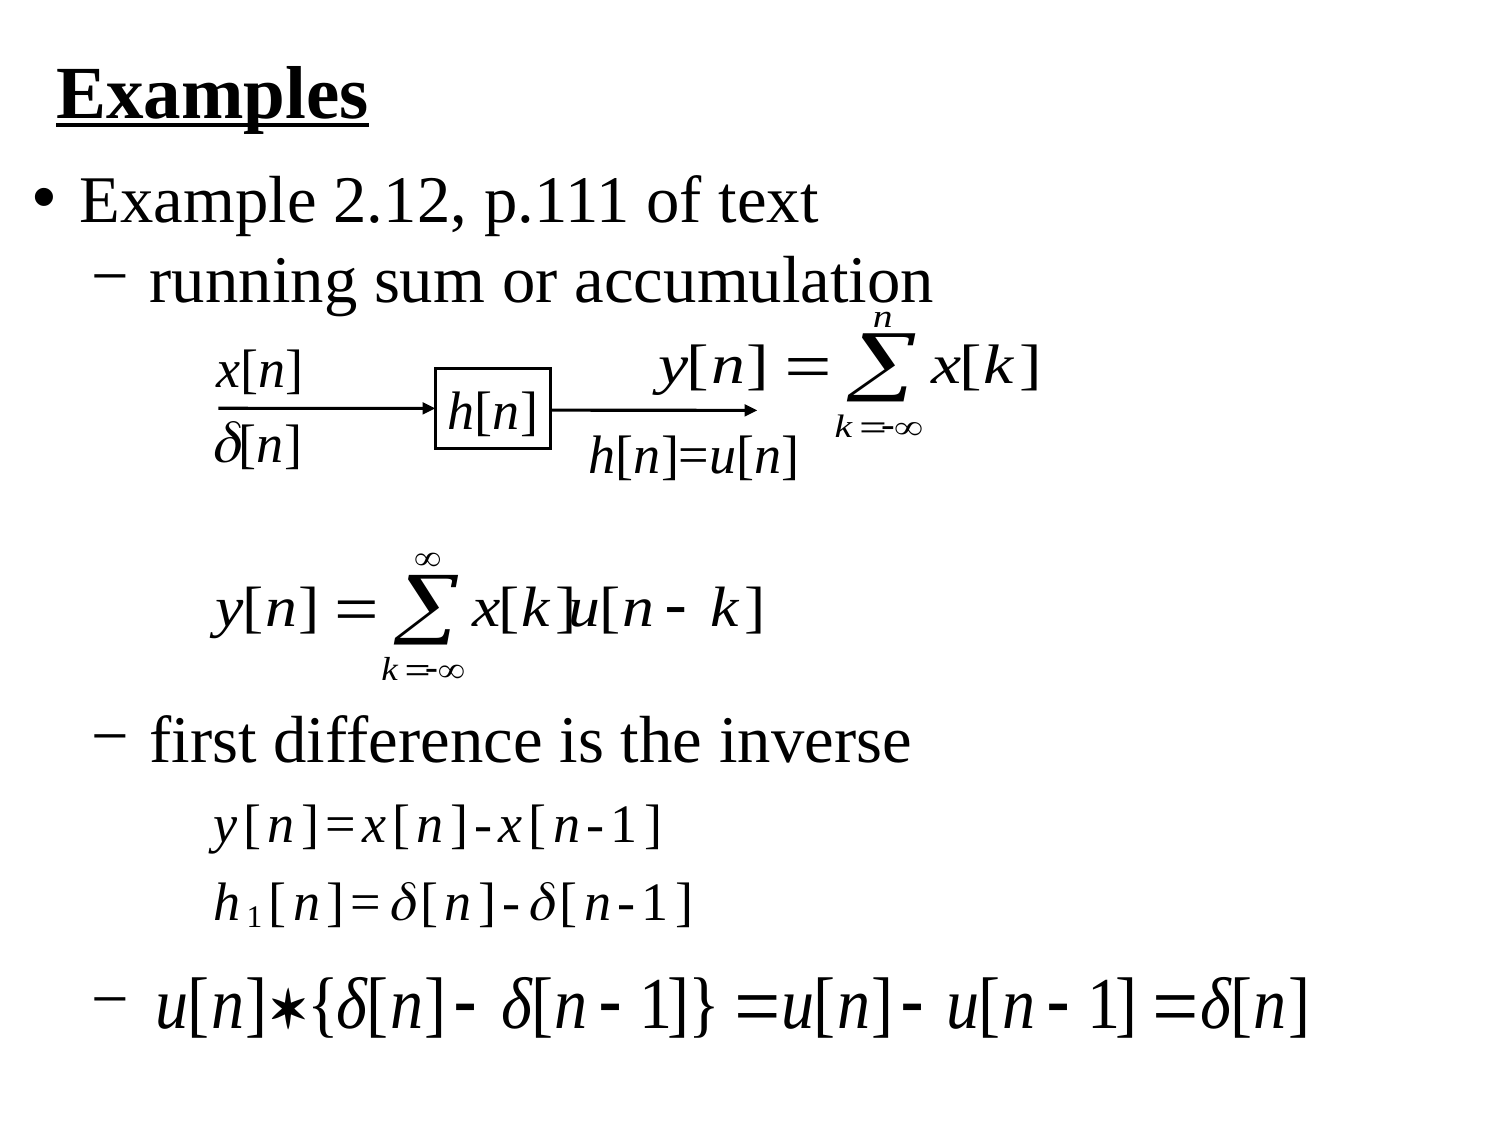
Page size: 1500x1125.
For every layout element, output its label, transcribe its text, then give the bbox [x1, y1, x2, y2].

text_box x[n] [201, 326, 319, 406]
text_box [199, 530, 774, 693]
text_box [n] [195, 397, 318, 482]
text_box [641, 290, 1049, 449]
text_box Examples [0, 36, 491, 141]
text_box [318, 402, 436, 415]
text_box Example 2.12, p.111 of text running sum or accumulation first difference is the inverse y[n]=x[n]-x[n-1] h1[n]=[n]-[n-1] u[n]*{[n]-[n-1]}=u[n]-u[n-1]=[n] [17, 148, 1471, 1125]
text_box h[n]=u[n] [573, 411, 815, 492]
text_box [147, 960, 1318, 1059]
text_box h[n] [435, 368, 551, 449]
